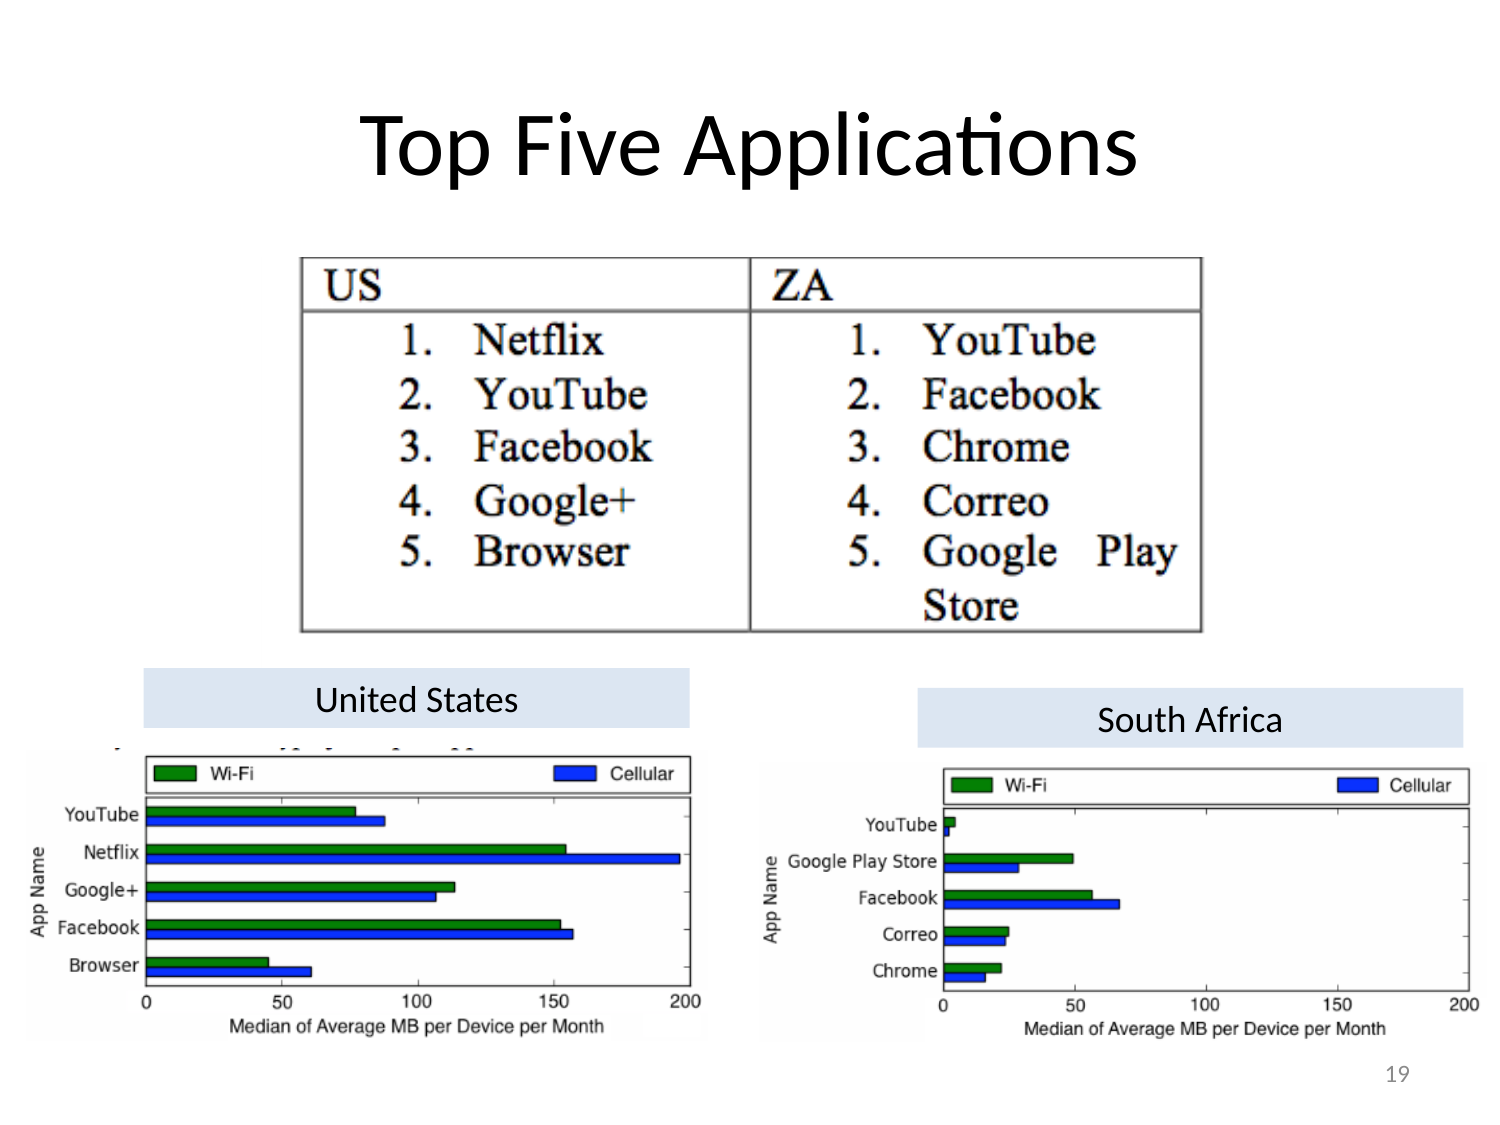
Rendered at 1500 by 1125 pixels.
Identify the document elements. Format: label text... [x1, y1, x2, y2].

text_box United States [143, 668, 690, 728]
picture [748, 748, 1500, 1052]
picture [20, 748, 715, 1048]
picture [260, 257, 1238, 669]
slide_number 19 [1074, 1060, 1425, 1103]
text_box South Africa [917, 687, 1464, 747]
title Top Five Applications [75, 45, 1425, 233]
